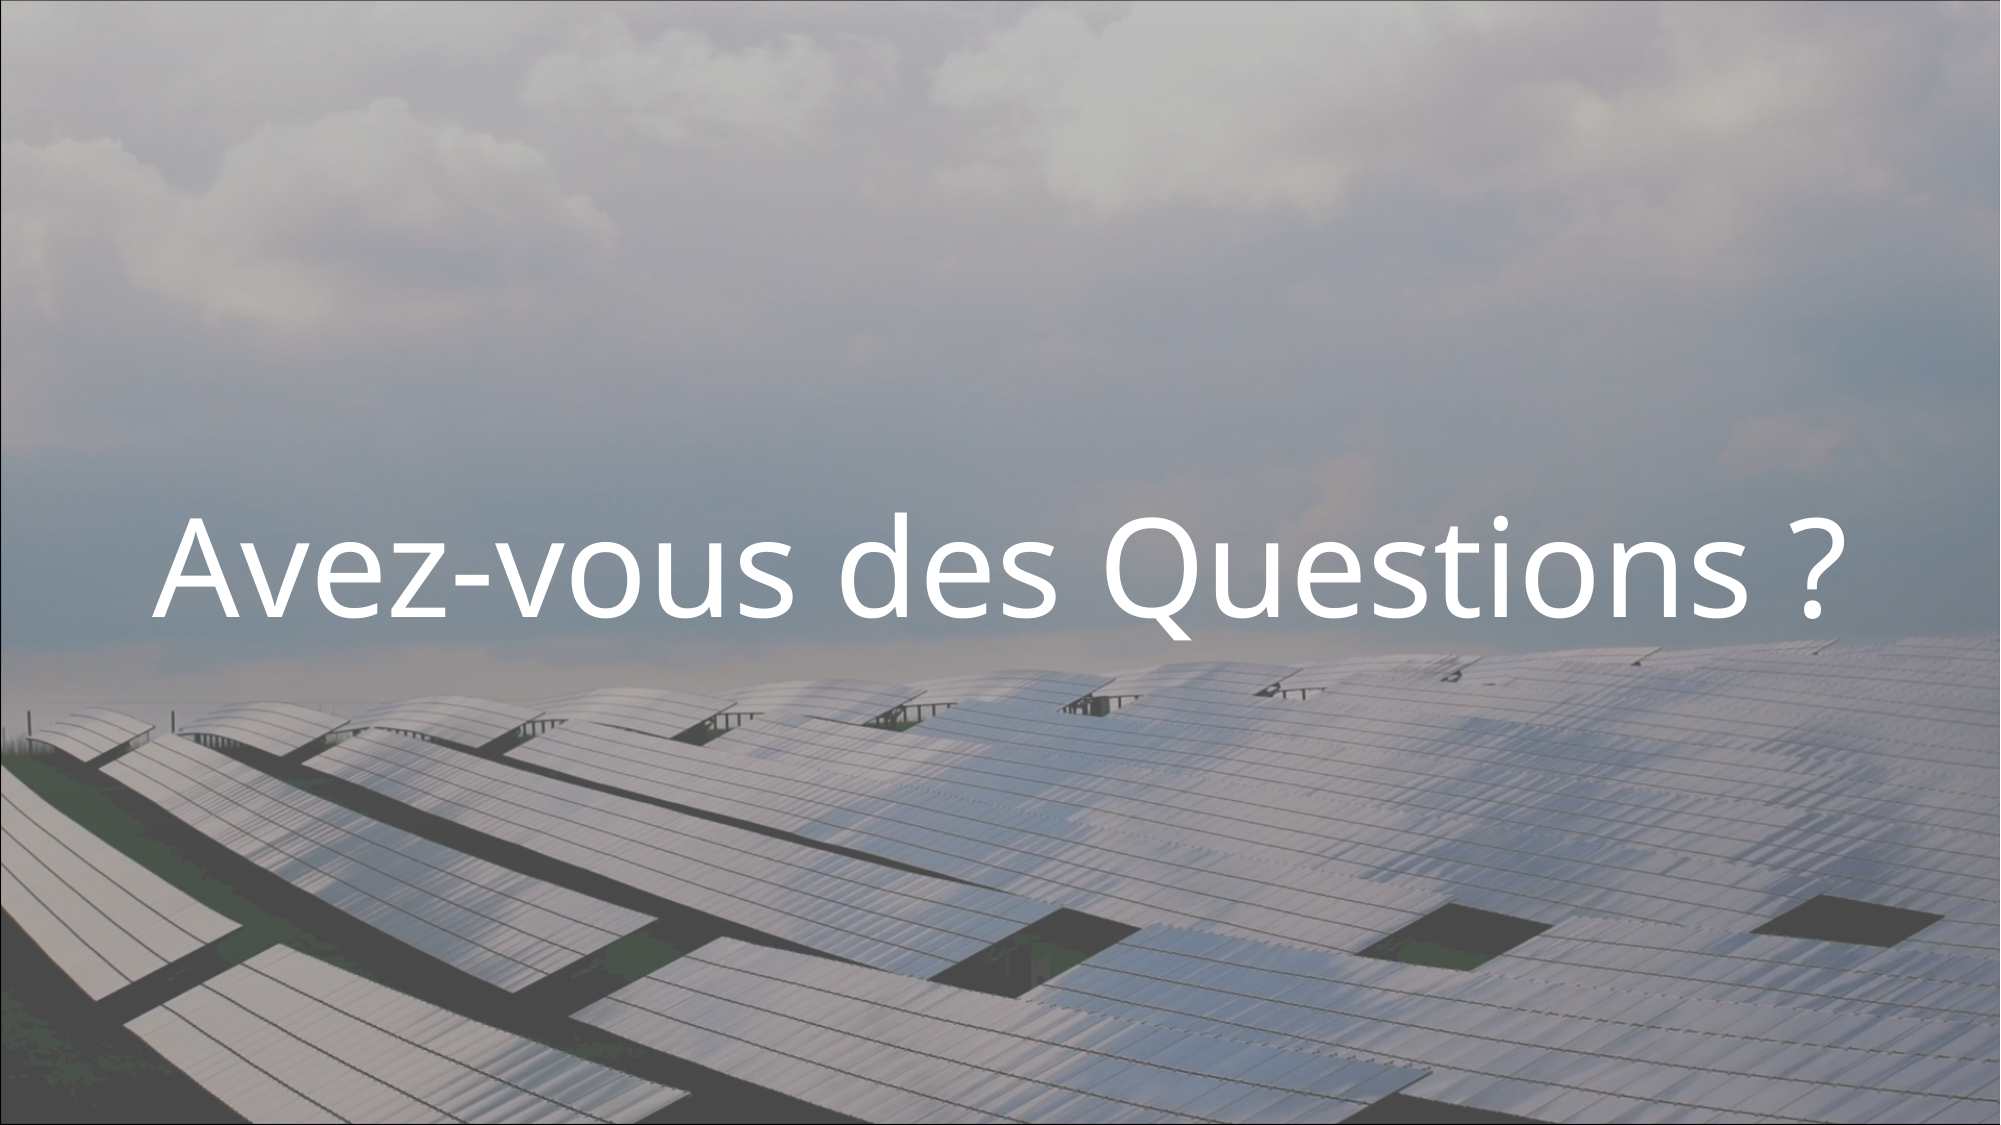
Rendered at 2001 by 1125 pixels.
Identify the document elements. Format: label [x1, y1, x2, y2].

text_box [0, 0, 2000, 1125]
